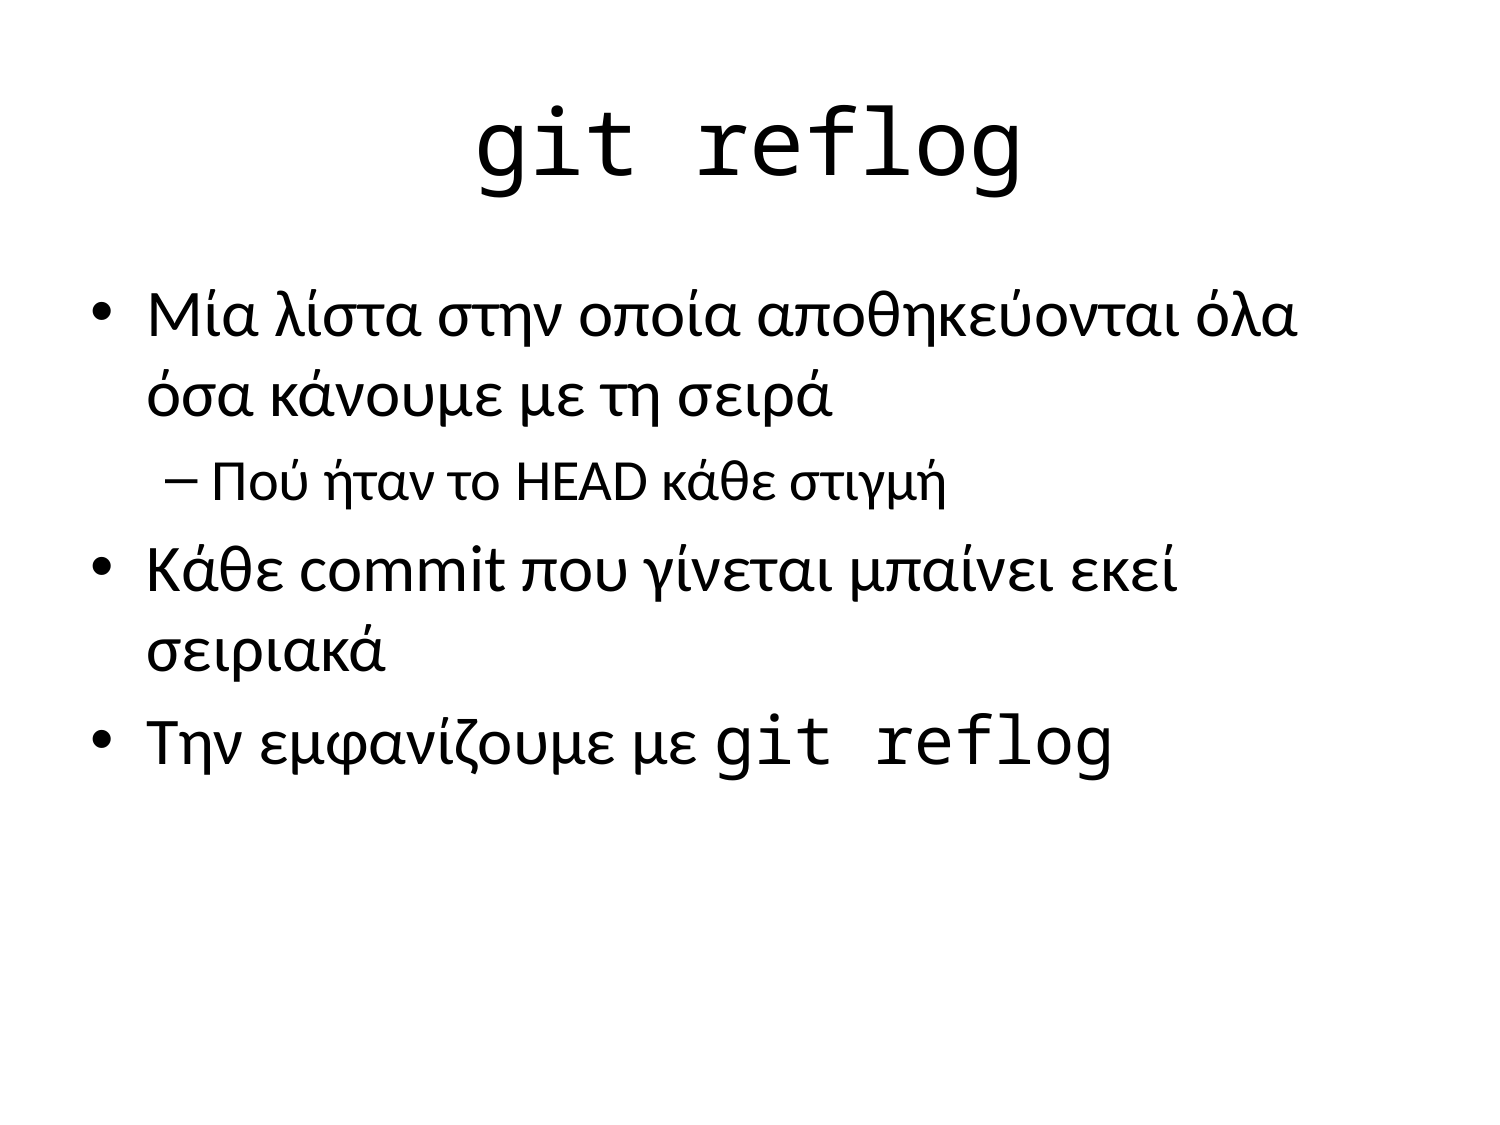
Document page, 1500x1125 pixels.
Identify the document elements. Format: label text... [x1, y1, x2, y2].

list Μία λίστα στην οποία αποθηκεύονται όλα όσα κάνουμε με τη σειρά Πού ήταν το HEAD κάθε στιγμή Κάθε commit που γίνεται μπαίνει εκεί σειριακά Την εμφανίζουμε με git reflog [75, 262, 1425, 1005]
title git reflog [75, 45, 1425, 233]
